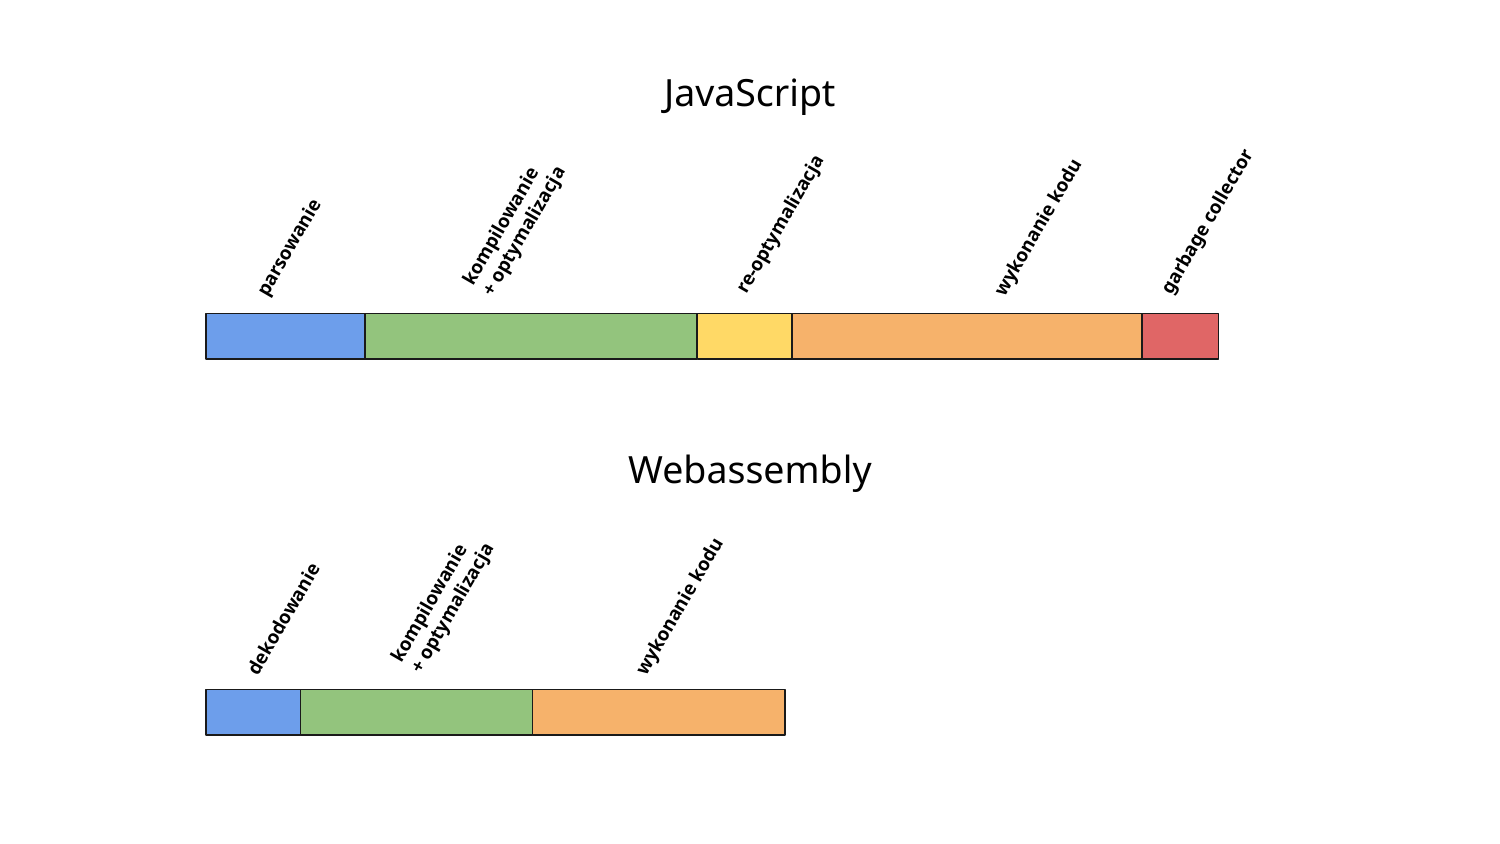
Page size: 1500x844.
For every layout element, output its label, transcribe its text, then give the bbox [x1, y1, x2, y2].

text_box [300, 689, 532, 736]
text_box wykonanie kodu [967, 110, 1125, 324]
text_box [205, 313, 364, 360]
text_box JavaScript [0, 54, 1500, 124]
text_box [532, 689, 785, 736]
text_box kompilowanie + optymalizacja [436, 61, 649, 332]
text_box kompilowanie + optymalizacja [364, 501, 569, 709]
text_box re-optymalizacja [709, 69, 893, 324]
text_box [792, 313, 1142, 360]
text_box garbage collector [1134, 71, 1313, 321]
text_box parsowanie [230, 110, 388, 324]
text_box [364, 313, 697, 360]
text_box [1142, 313, 1219, 360]
text_box dekodowanie [221, 501, 379, 702]
text_box [205, 689, 300, 736]
text_box Webassembly [0, 431, 1500, 501]
text_box wykonanie kodu [609, 501, 767, 689]
text_box [697, 313, 792, 360]
